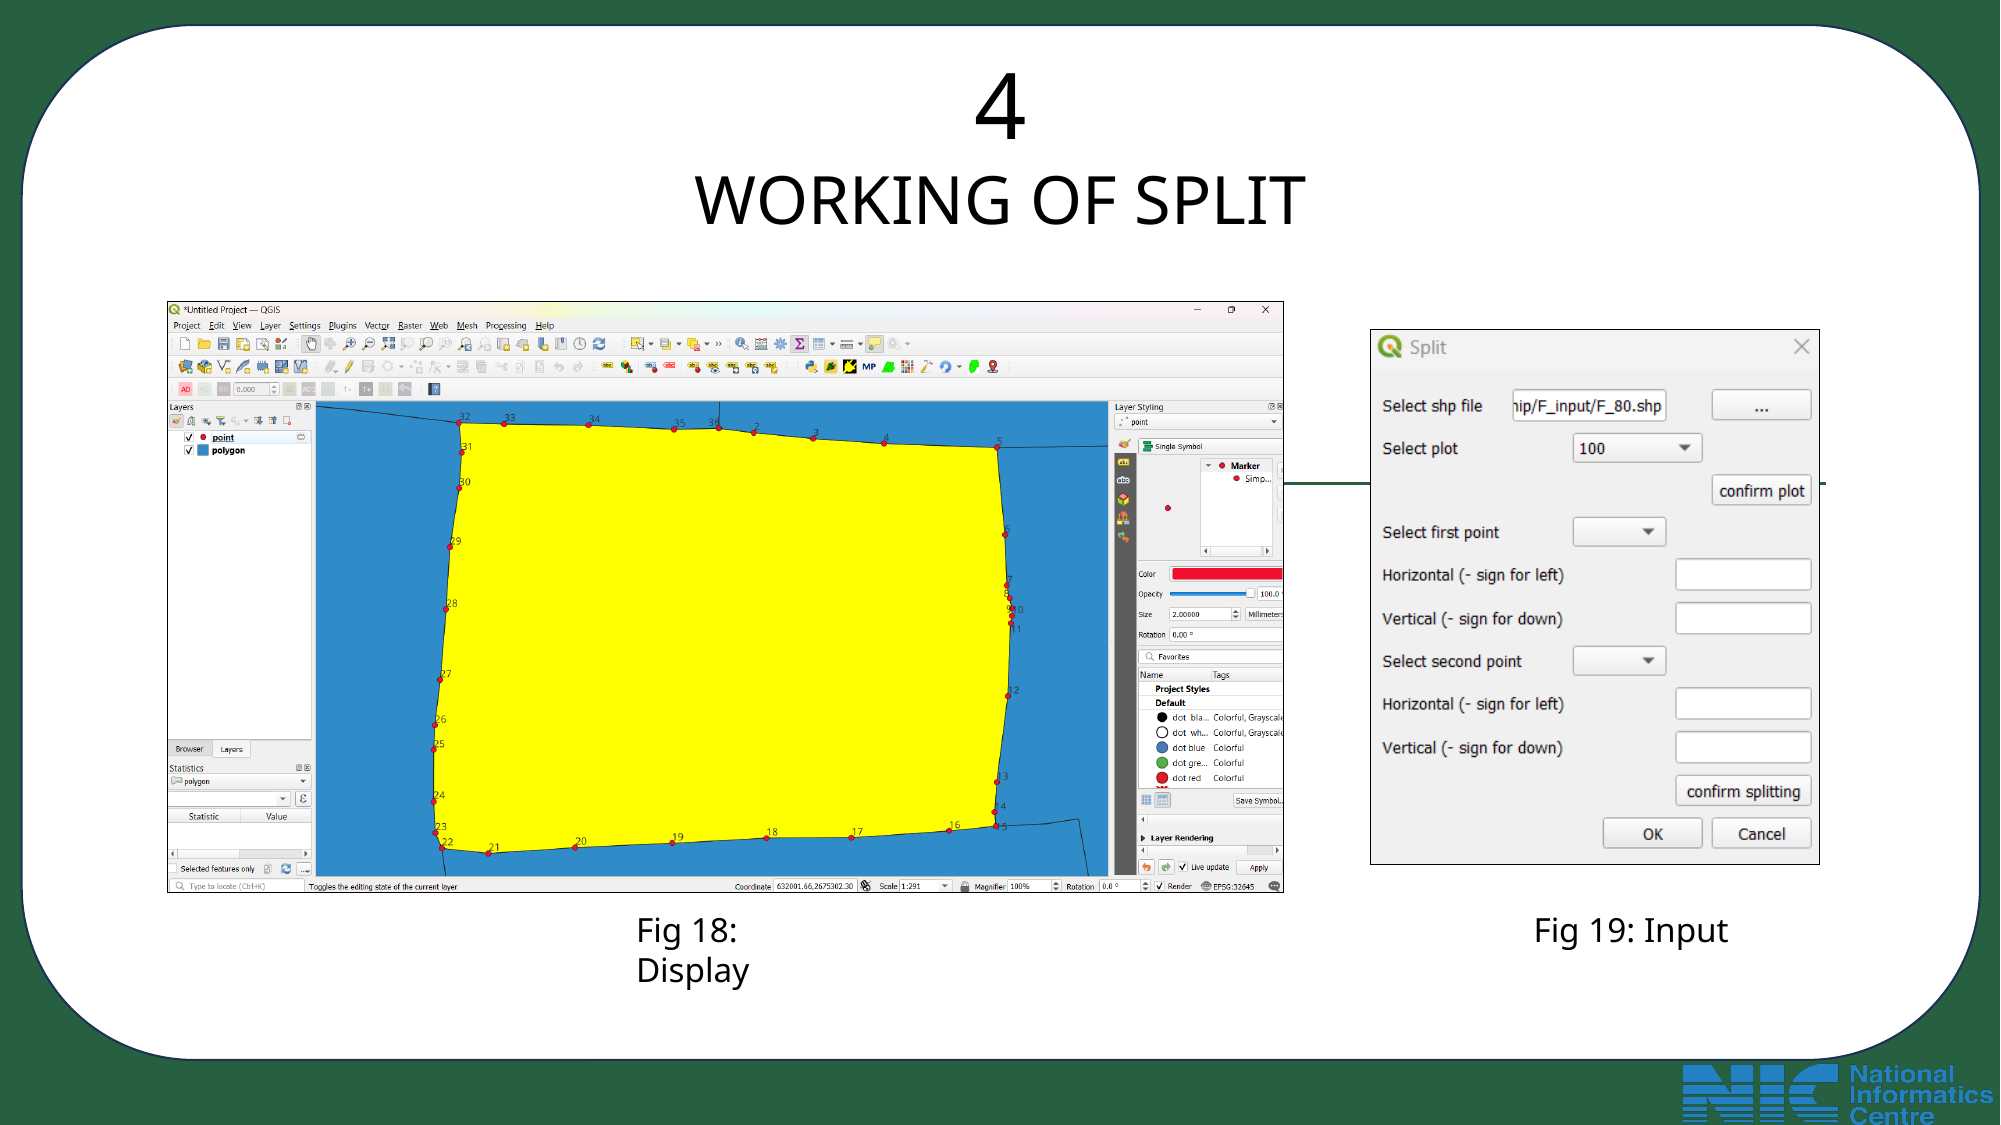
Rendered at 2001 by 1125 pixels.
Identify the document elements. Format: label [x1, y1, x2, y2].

text_box [167, 301, 1820, 893]
text_box [21, 24, 1980, 1060]
picture [0, 0, 2000, 1125]
